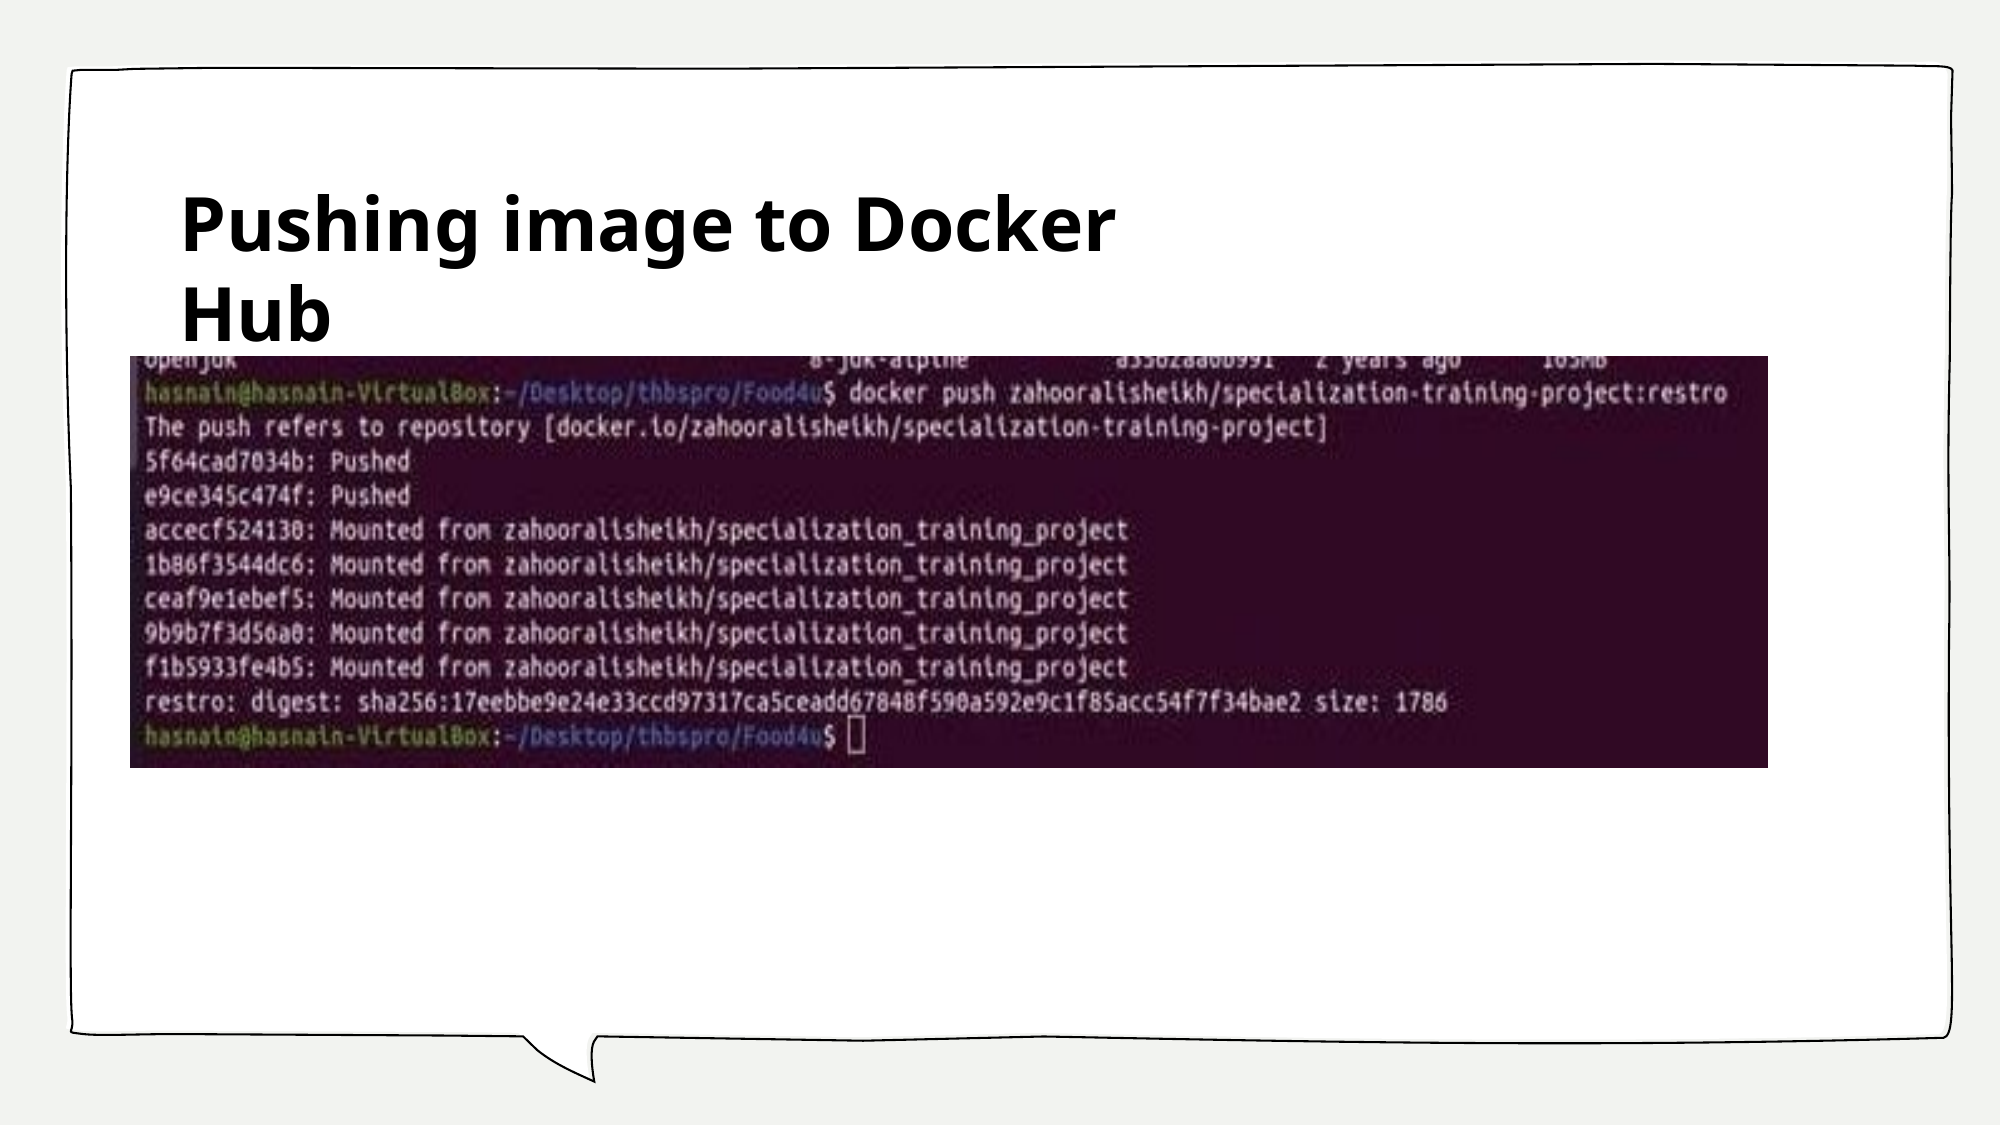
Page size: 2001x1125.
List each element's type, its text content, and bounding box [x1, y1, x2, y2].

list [130, 356, 1768, 768]
text_box Pushing image to Docker Hub [164, 168, 1284, 356]
